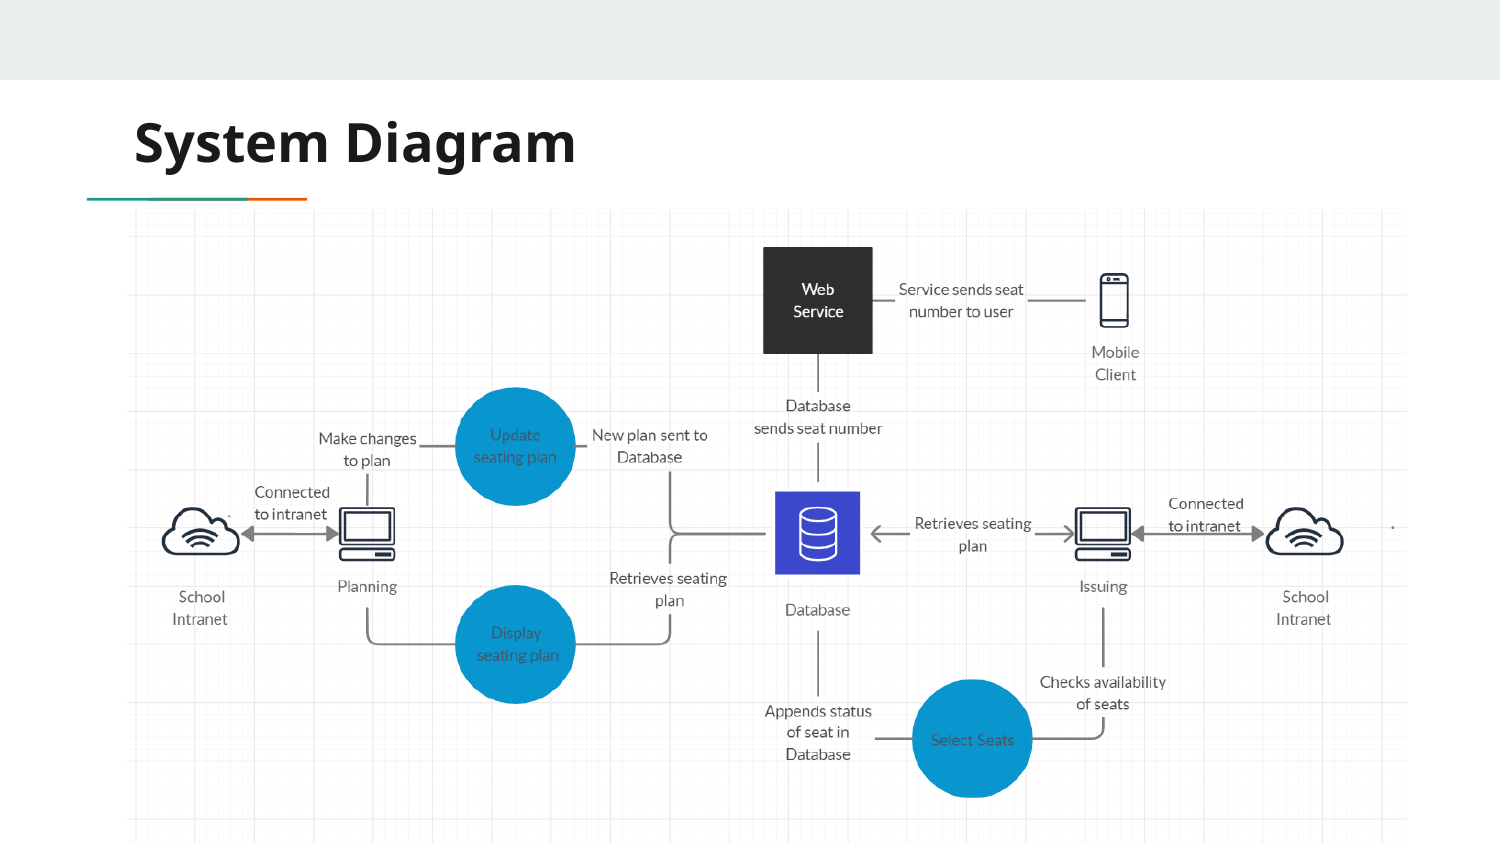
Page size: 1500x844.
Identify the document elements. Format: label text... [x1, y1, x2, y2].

picture [127, 209, 1407, 844]
title System Diagram [119, 93, 1381, 182]
